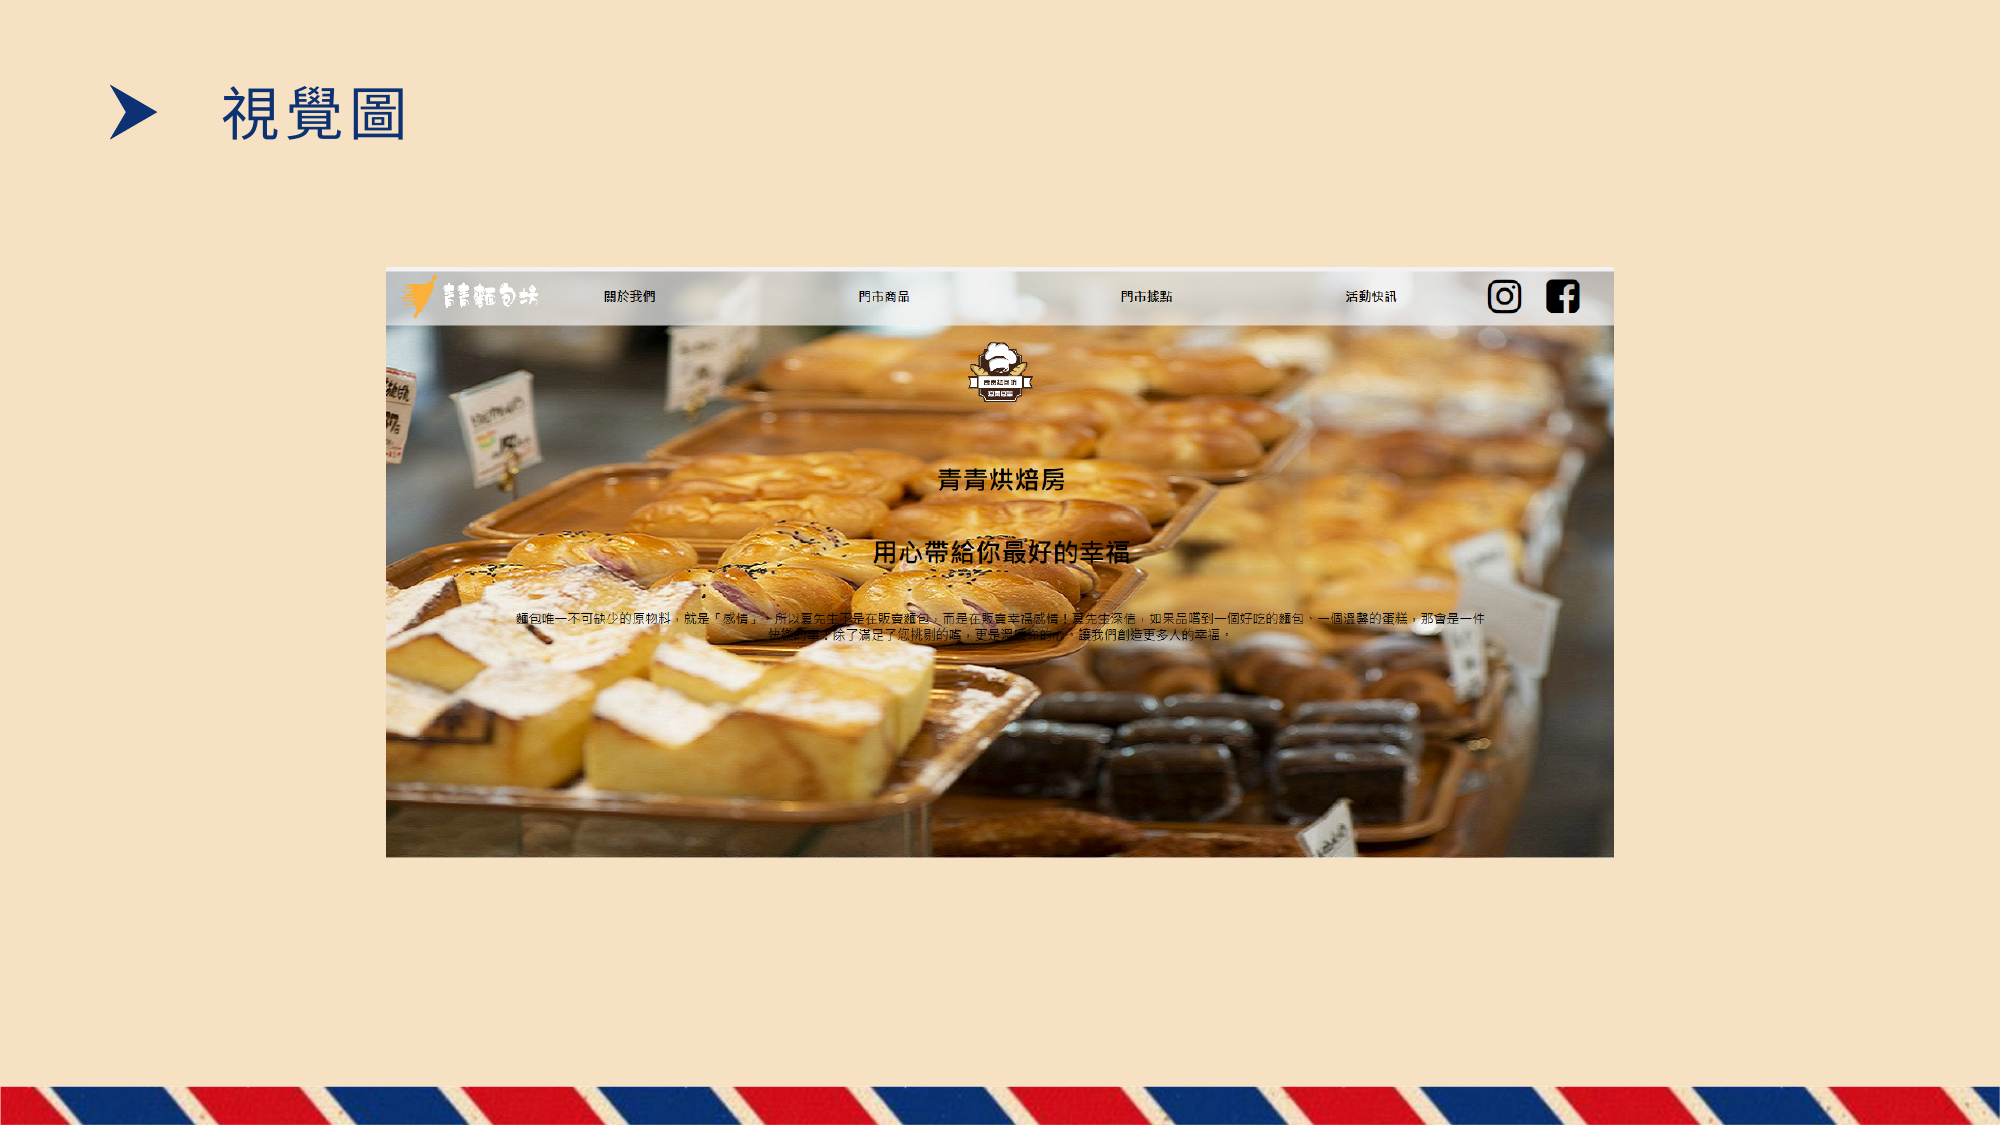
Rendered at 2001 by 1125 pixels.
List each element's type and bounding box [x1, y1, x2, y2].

text_box [110, 69, 742, 155]
picture [2, 1087, 1998, 1124]
picture [386, 267, 1614, 858]
